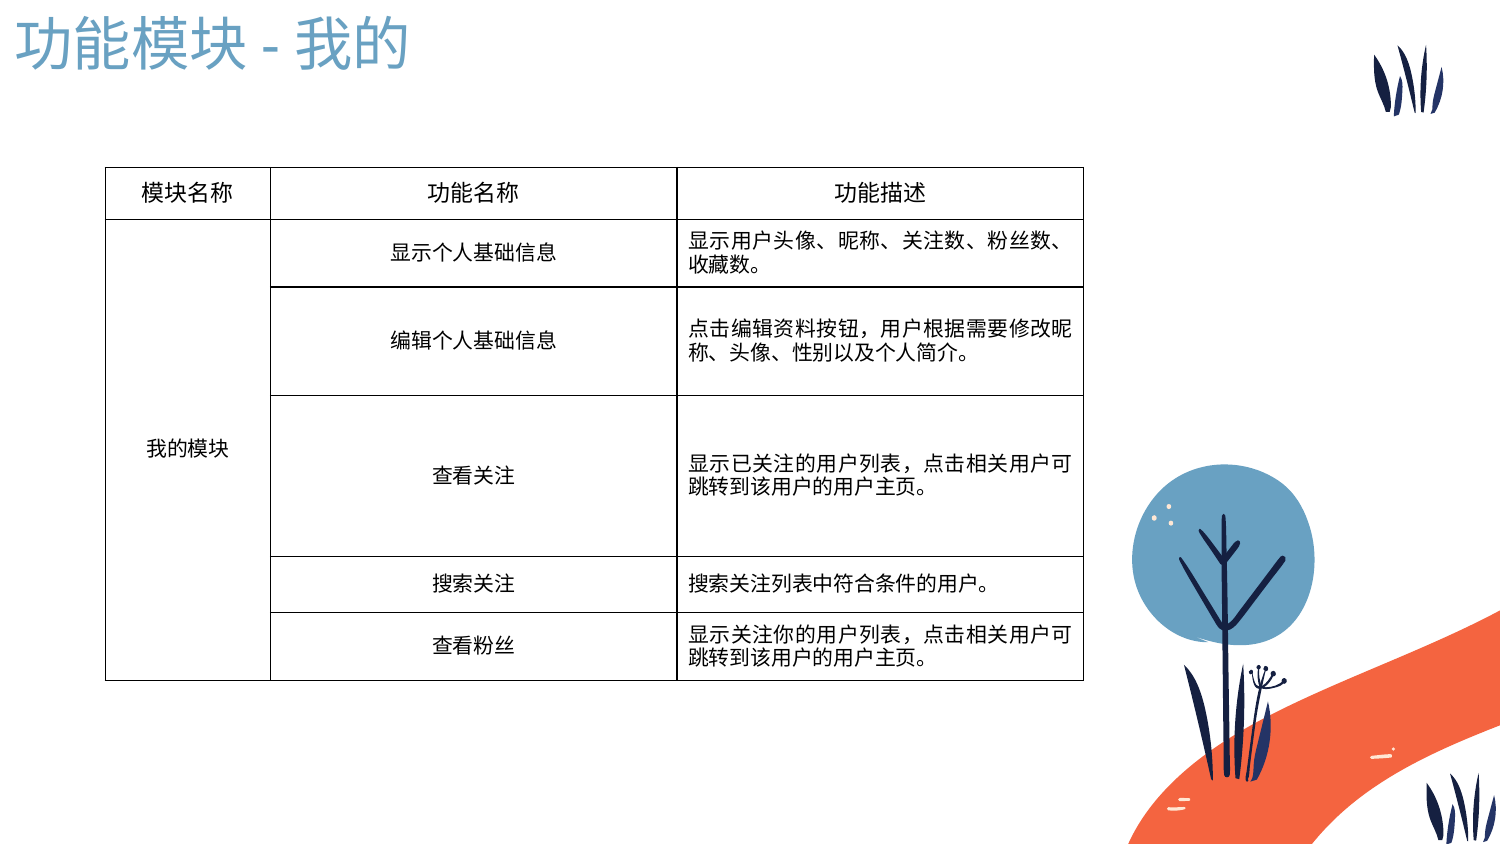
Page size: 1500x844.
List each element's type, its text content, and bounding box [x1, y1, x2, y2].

table_header 功能名称 [271, 168, 676, 219]
table_cell 搜索关注 [271, 557, 676, 612]
table_cell 显示已关注的用户列表，点击相关用户可跳转到该用户的用户主页。 [678, 396, 1083, 556]
table_cell 我的模块 [106, 220, 270, 680]
table_cell 搜索关注列表中符合条件的用户。 [678, 557, 1083, 612]
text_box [1117, 341, 1500, 844]
table_cell 点击编辑资料按钮，用户根据需要修改昵称、头像、性别以及个人简介。 [678, 288, 1083, 395]
text_box 功能模块-我的 [0, 0, 627, 85]
table_cell 查看关注 [271, 396, 676, 556]
table_header 功能描述 [678, 168, 1083, 219]
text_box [1373, 44, 1446, 117]
table_cell 显示用户头像、昵称、关注数、粉丝数、收藏数。 [678, 220, 1083, 286]
table_cell 查看粉丝 [271, 613, 676, 680]
table_cell 编辑个人基础信息 [271, 288, 676, 395]
table_cell 显示关注你的用户列表，点击相关用户可跳转到该用户的用户主页。 [678, 613, 1083, 680]
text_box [1425, 772, 1499, 844]
table_header 模块名称 [106, 168, 270, 219]
table_cell 显示个人基础信息 [271, 220, 676, 286]
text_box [1126, 464, 1322, 782]
